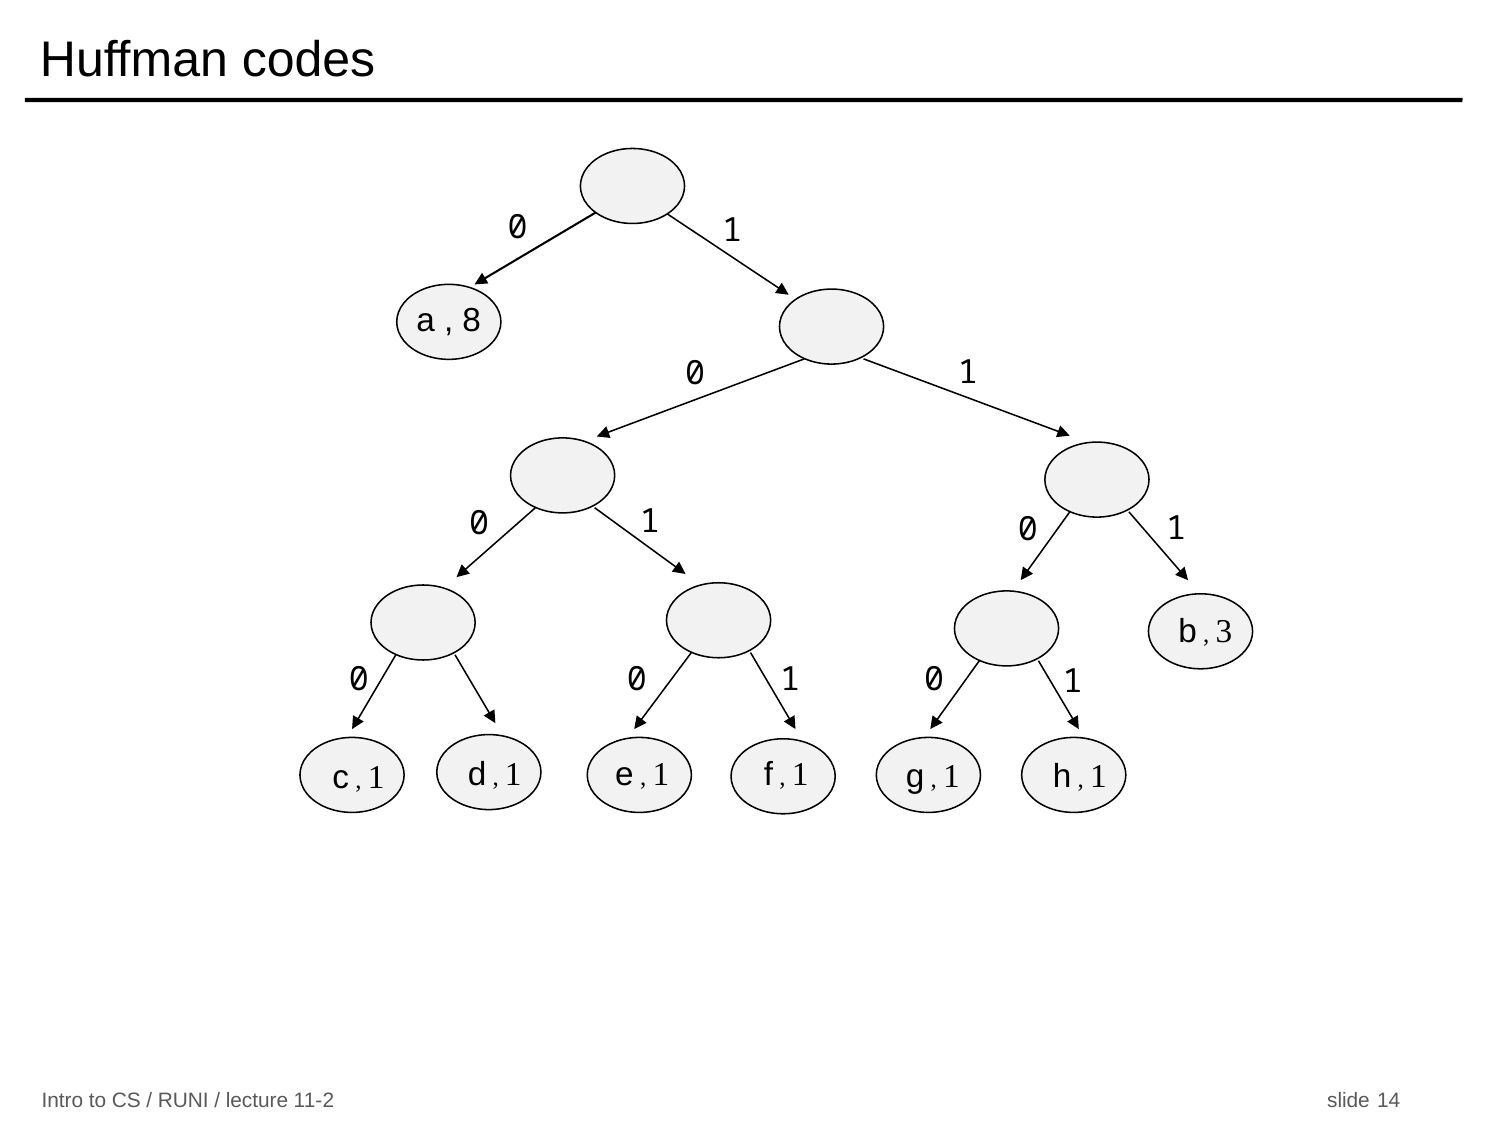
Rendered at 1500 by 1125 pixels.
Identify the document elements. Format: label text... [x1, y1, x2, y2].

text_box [299, 148, 1253, 814]
title Huffman codes [24, 12, 1463, 100]
